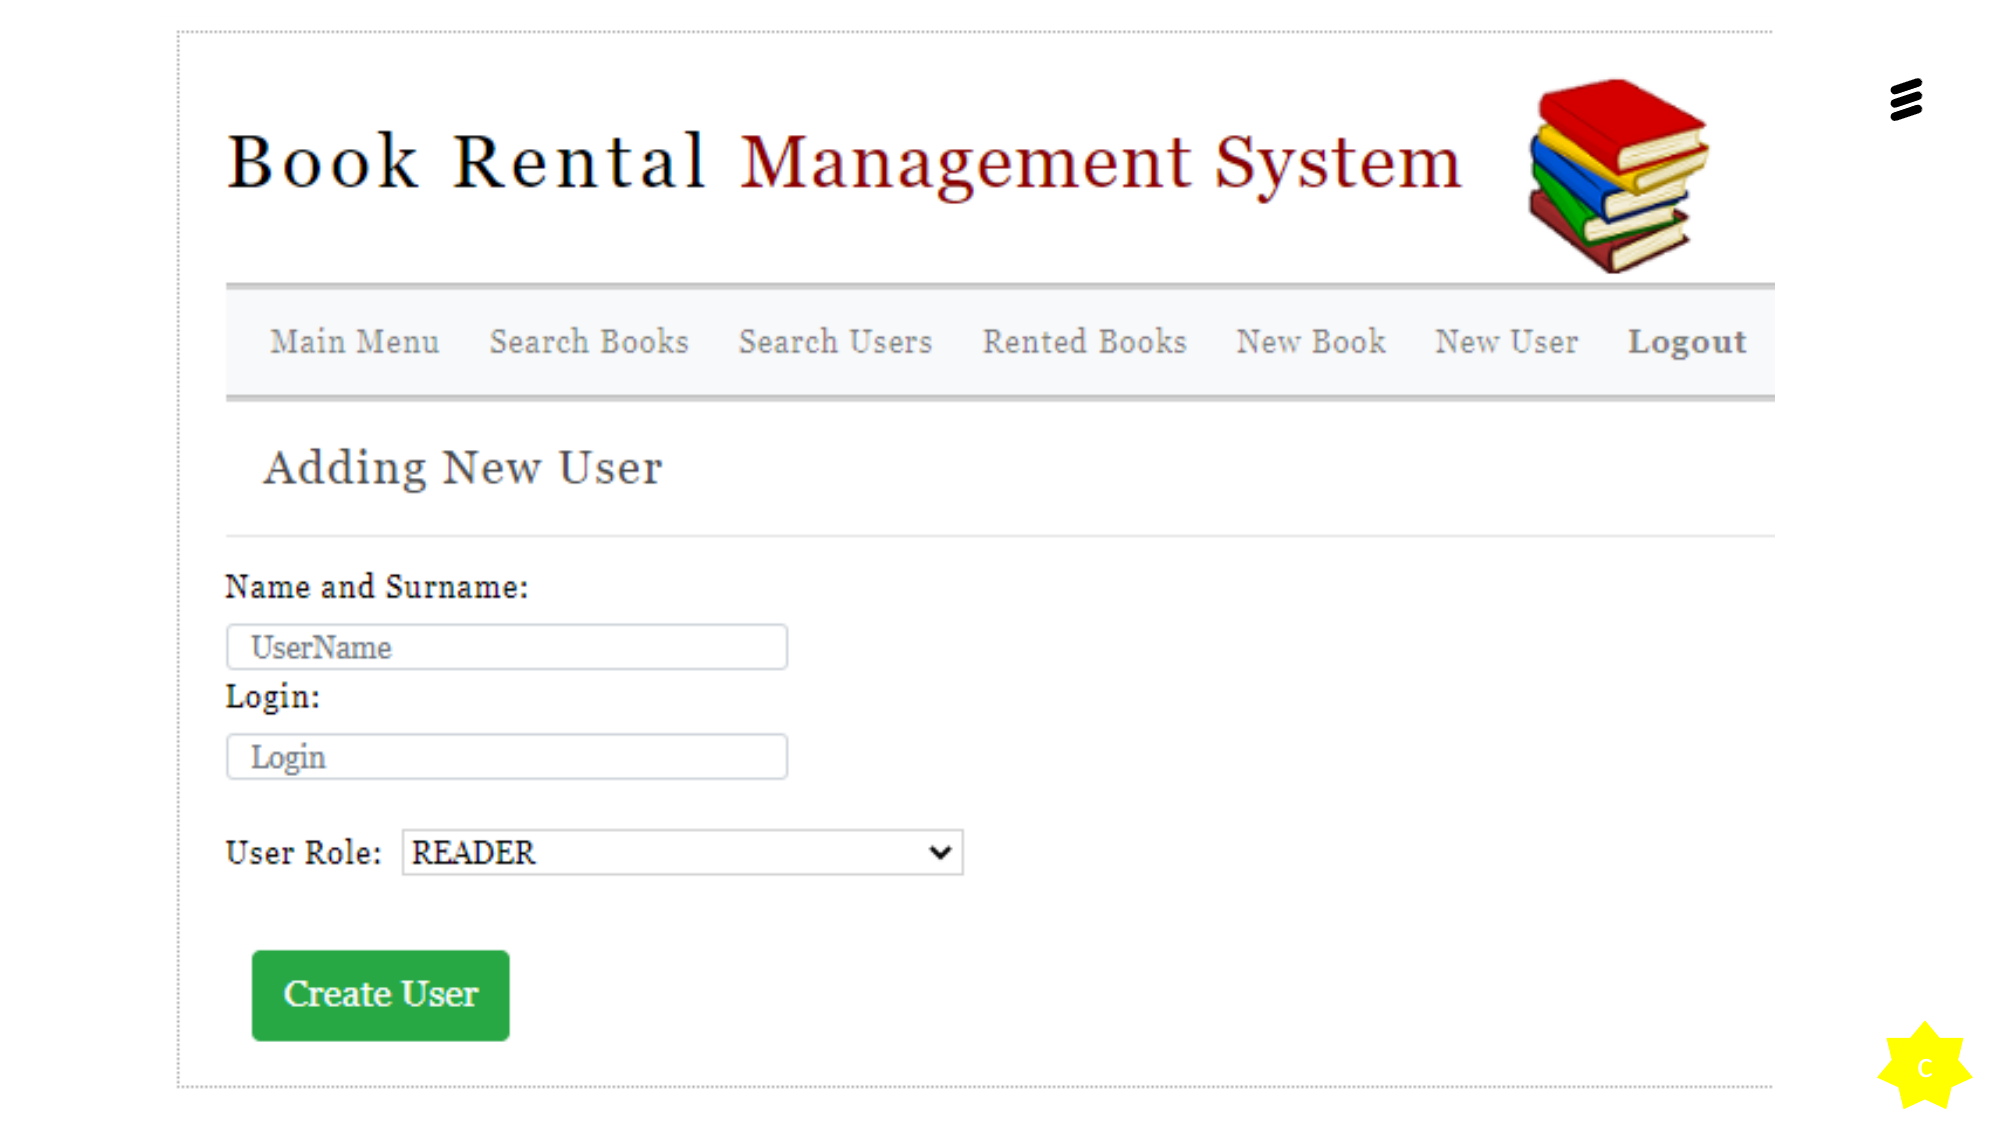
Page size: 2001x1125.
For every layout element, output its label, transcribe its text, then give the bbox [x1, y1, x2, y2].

picture [1866, 70, 1946, 150]
picture [159, 15, 1775, 1112]
text_box c [1876, 1020, 1973, 1110]
